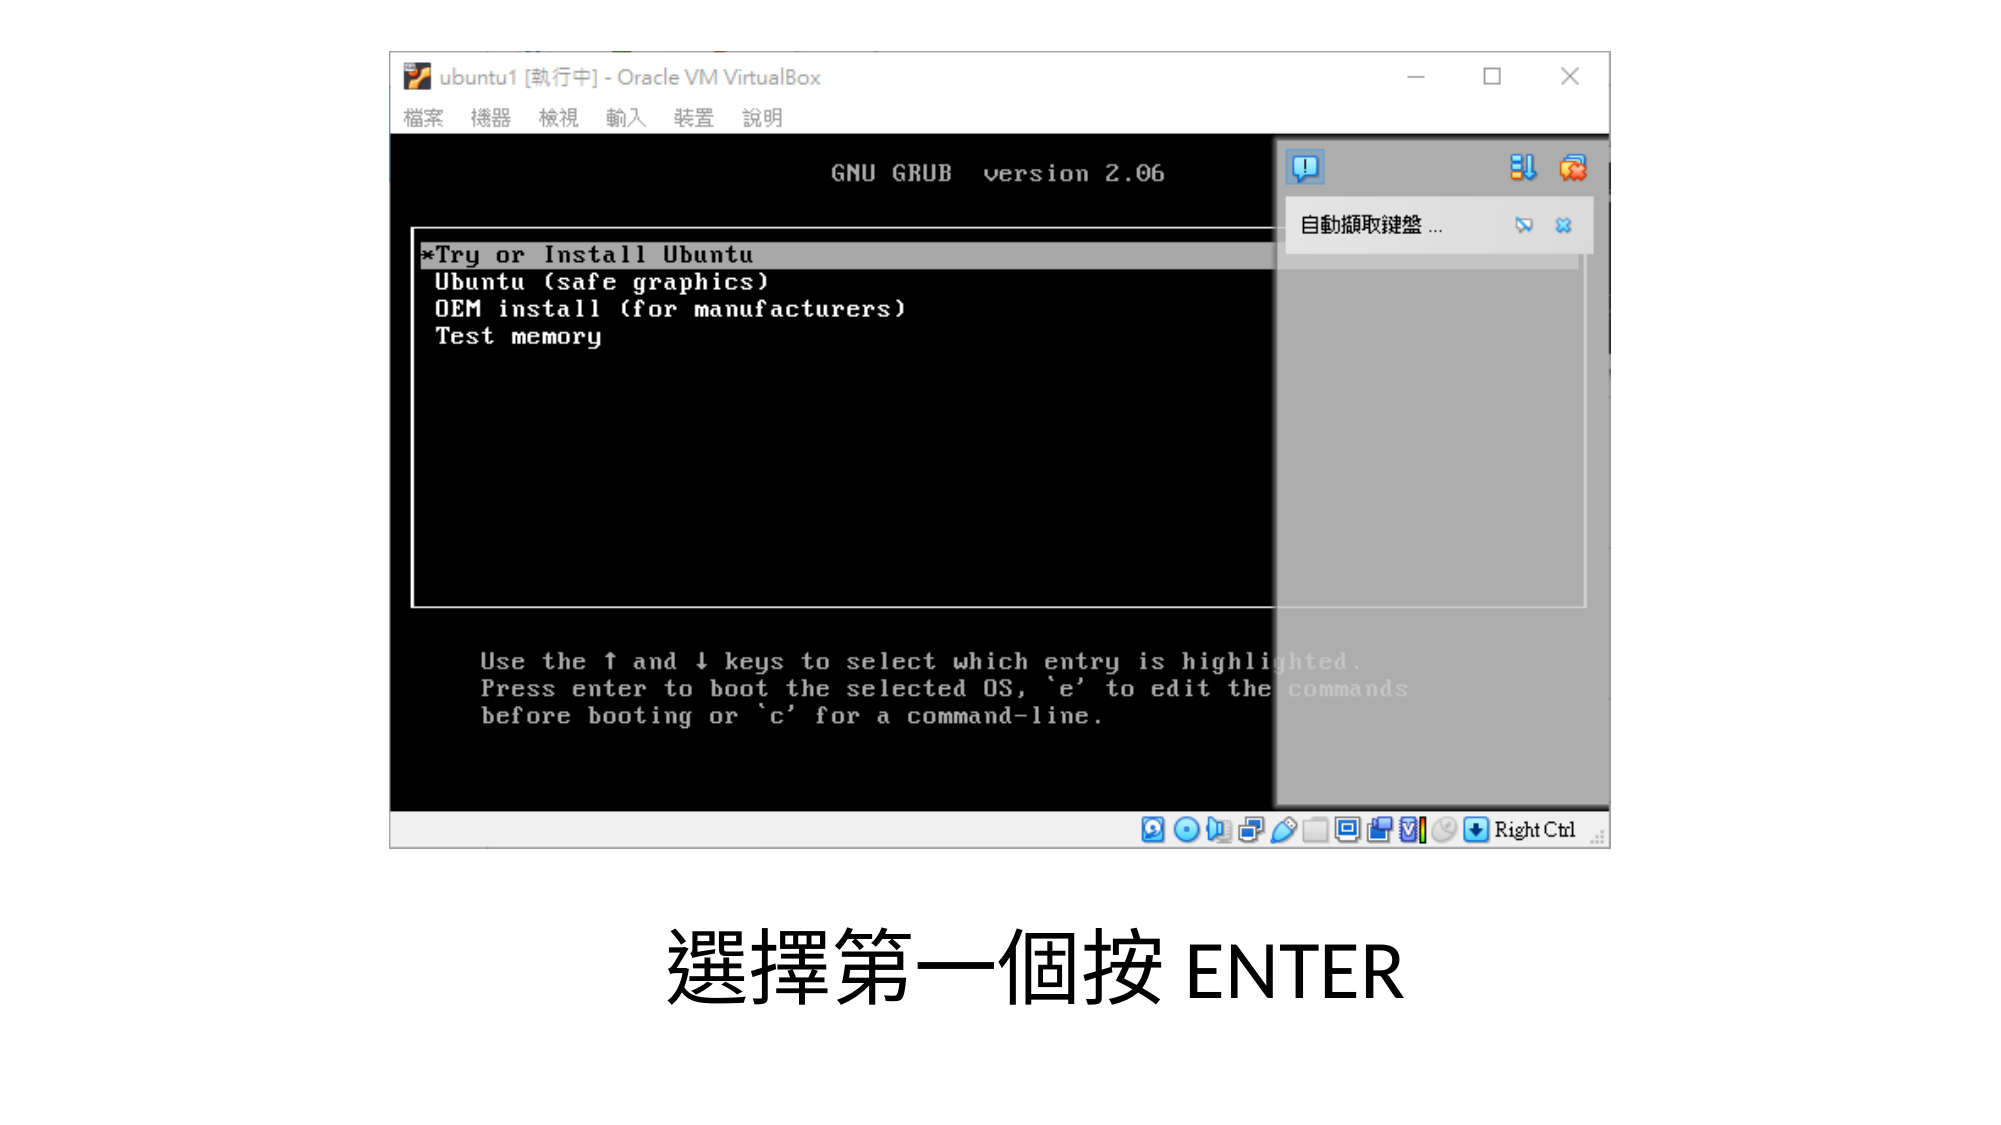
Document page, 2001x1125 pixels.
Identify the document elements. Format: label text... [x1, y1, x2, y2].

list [389, 51, 1611, 849]
text_box 選擇第一個按ENTER [290, 908, 1781, 1023]
